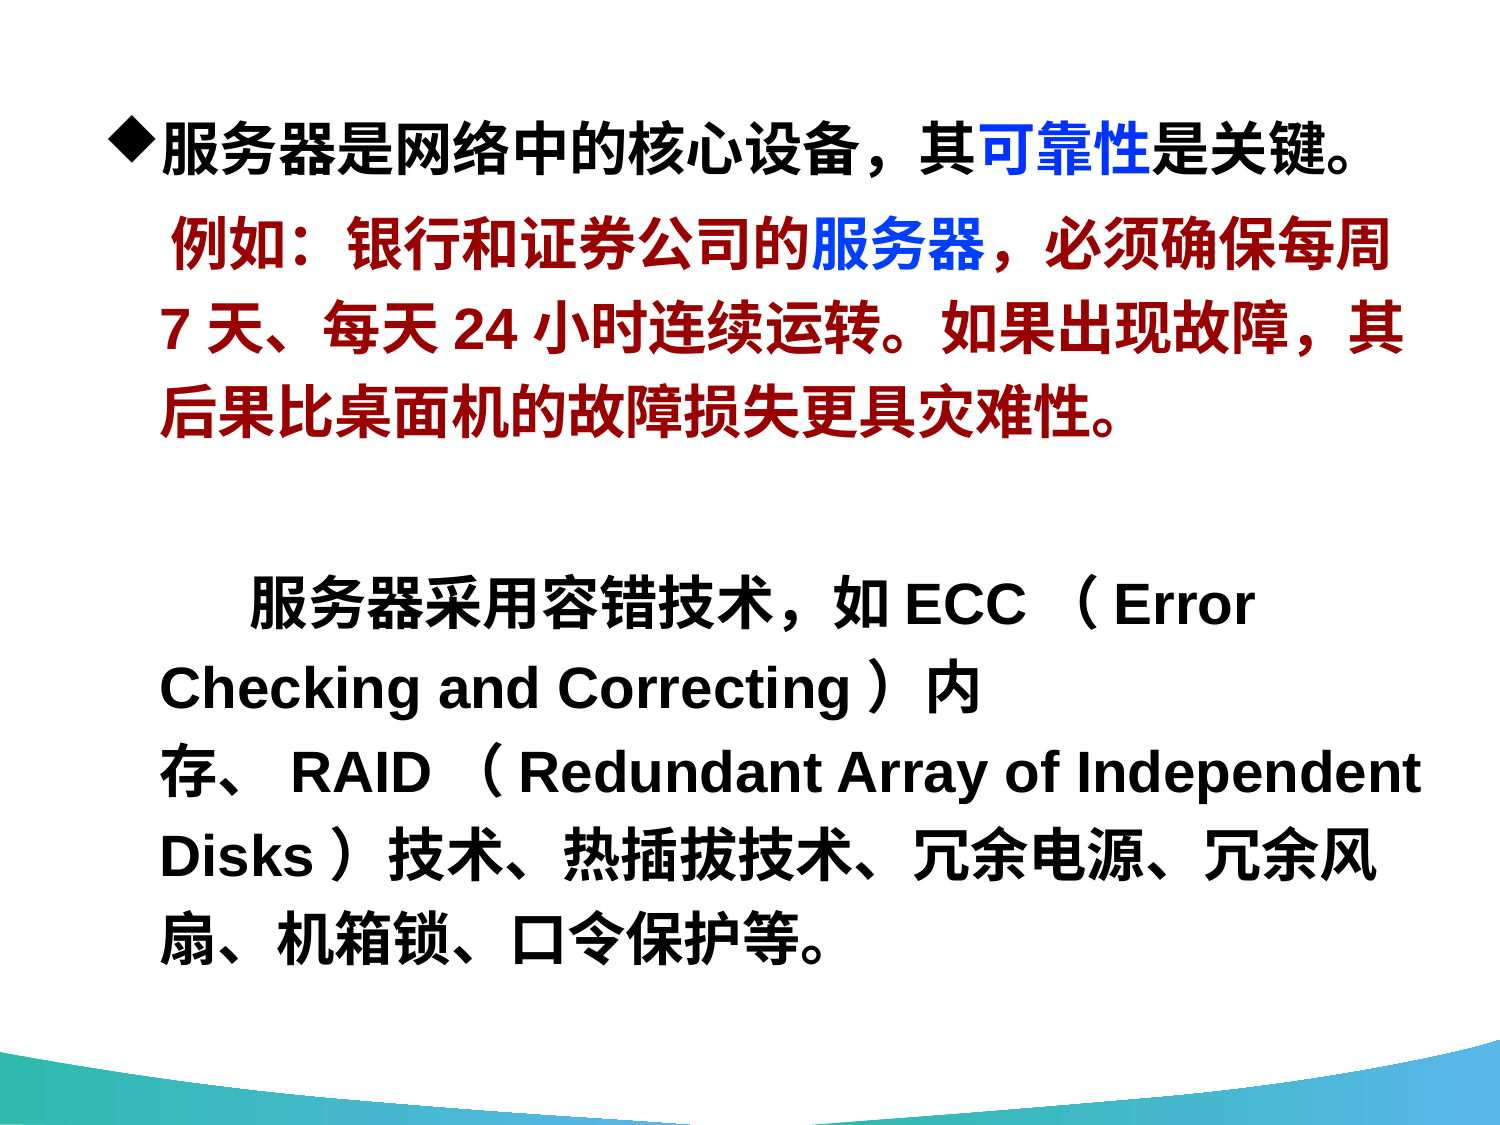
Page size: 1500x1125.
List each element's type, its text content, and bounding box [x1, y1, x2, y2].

list 服务器是网络中的核心设备，其可靠性是关键。 例如：银行和证券公司的服务器，必须确保每周7天、每天24小时连续运转。如果出现故障，其后果比桌面机的故障损失更具灾难性。 服务器采用容错技术，如ECC（Error Checking and Correcting）内存、RAID（Redundant Array of Independent Disks）技术、热插拔技术、冗余电源、冗余风扇、机箱锁、口令保护等。 [88, 90, 1439, 1024]
